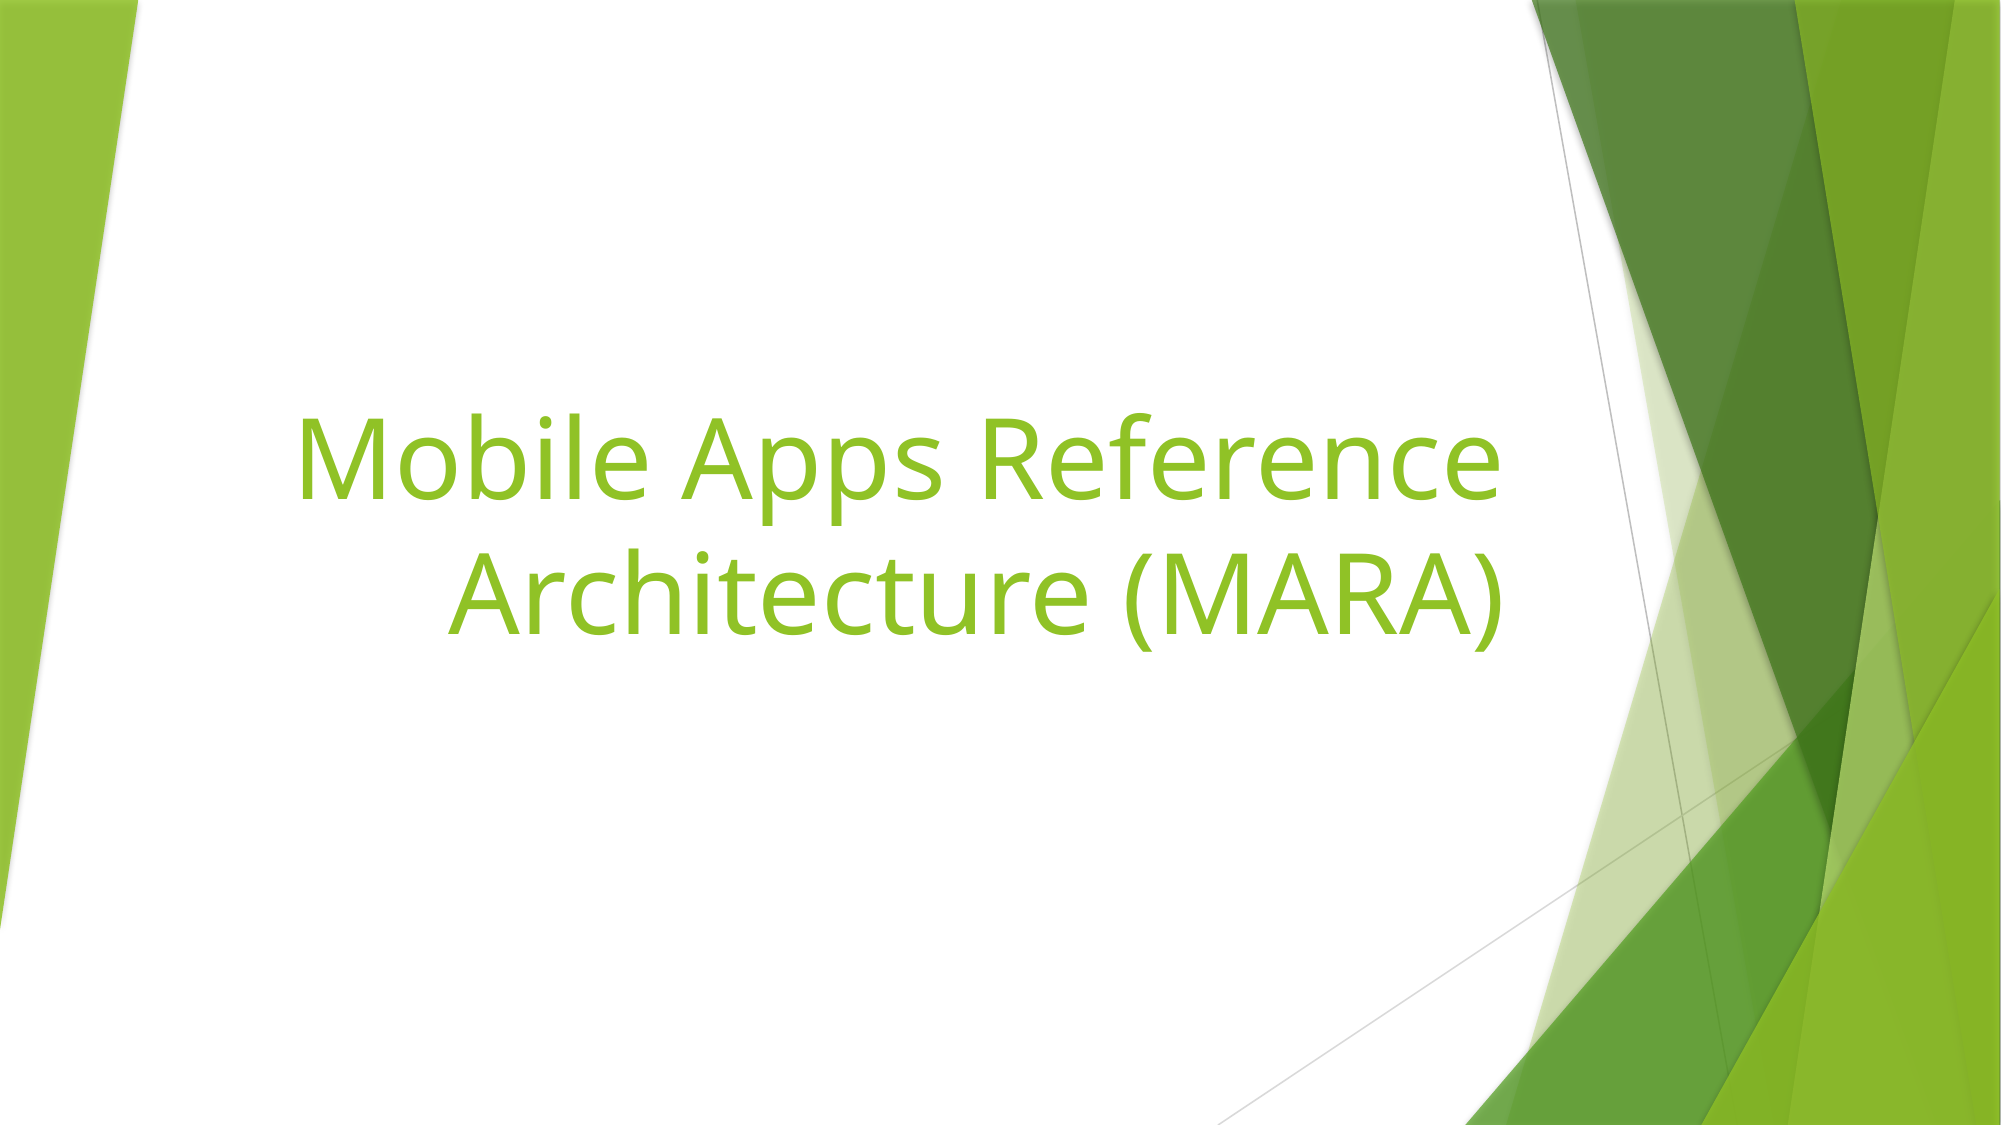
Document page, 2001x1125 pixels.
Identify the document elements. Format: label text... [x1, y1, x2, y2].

title Mobile Apps Reference Architecture (MARA) [247, 394, 1522, 665]
